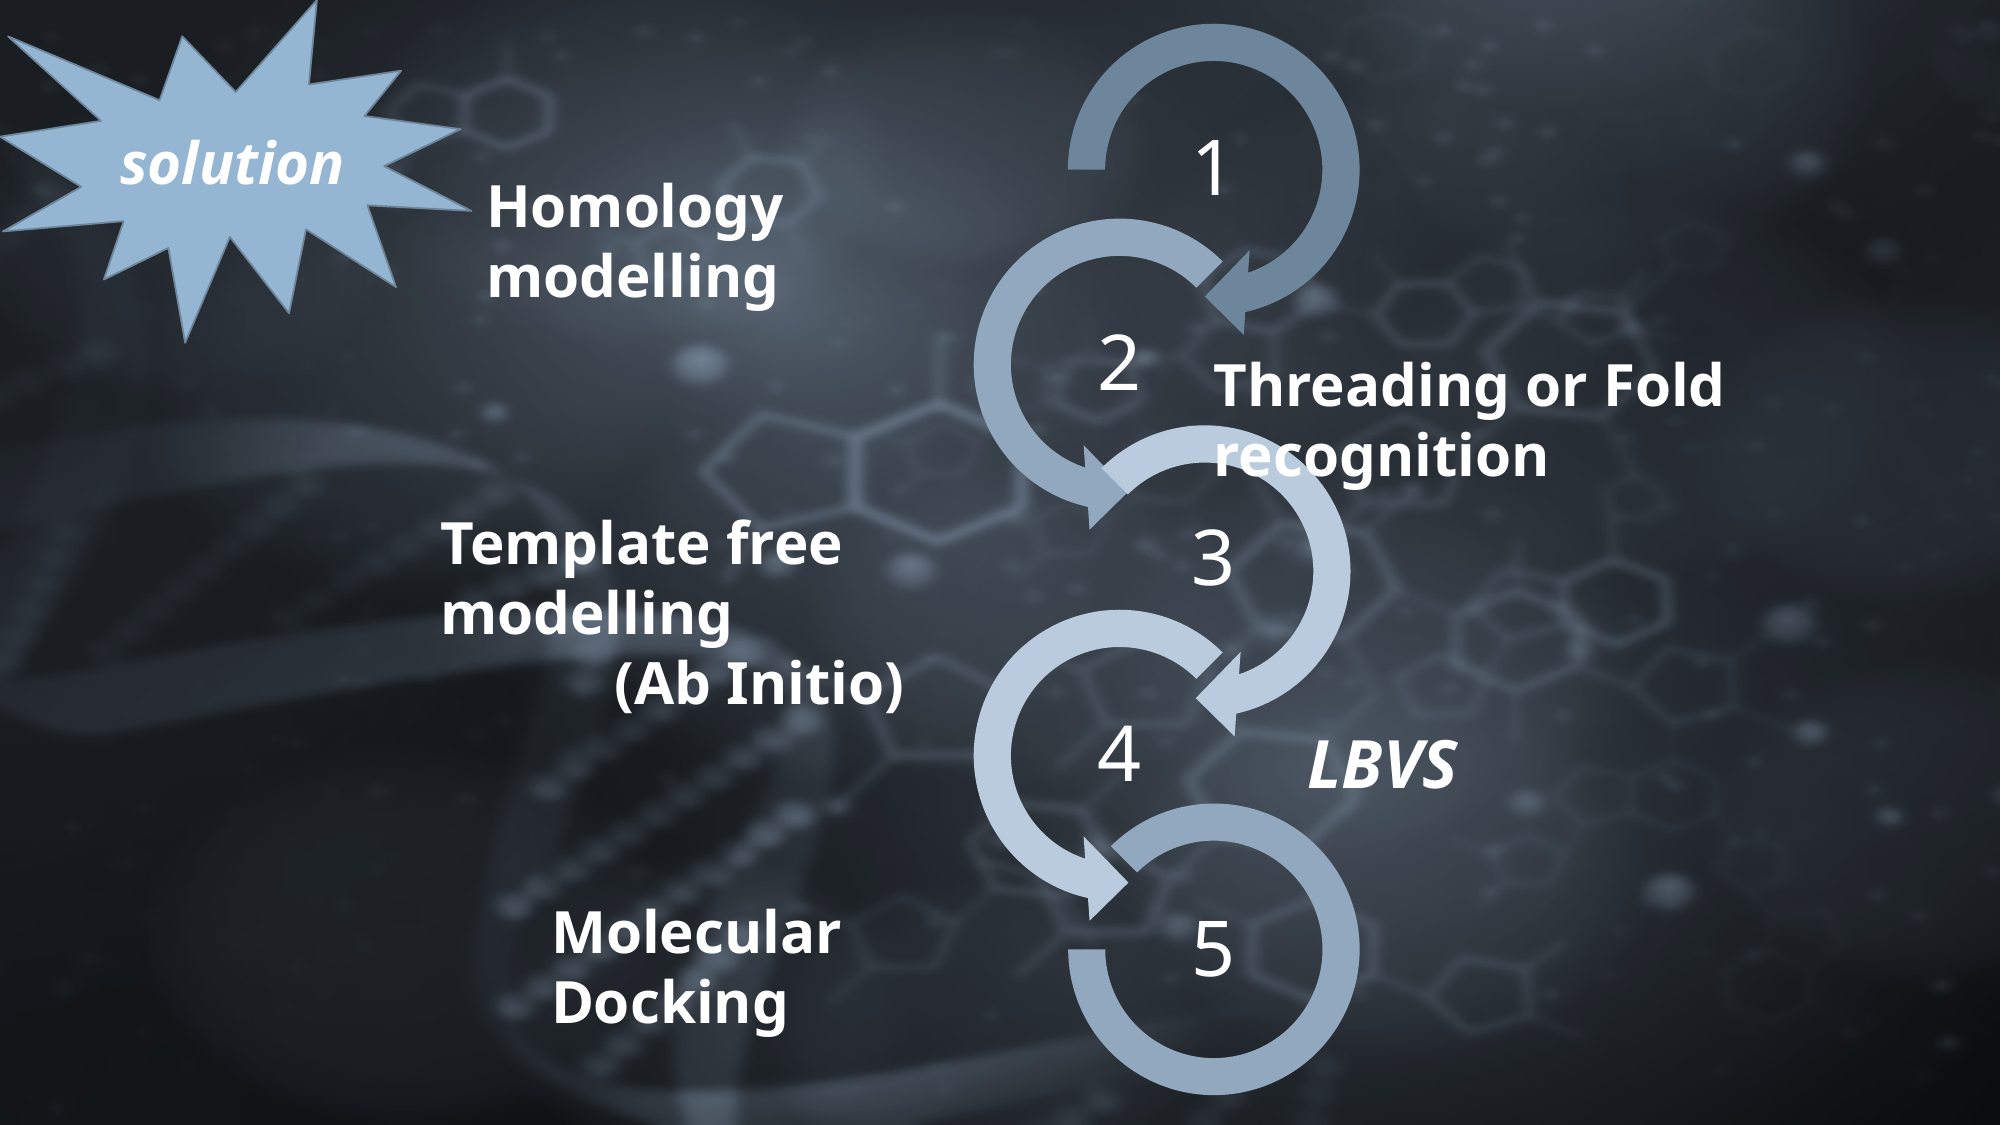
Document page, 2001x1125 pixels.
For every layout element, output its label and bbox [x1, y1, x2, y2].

text_box [332, 0, 2000, 1096]
picture [0, 0, 2000, 1125]
